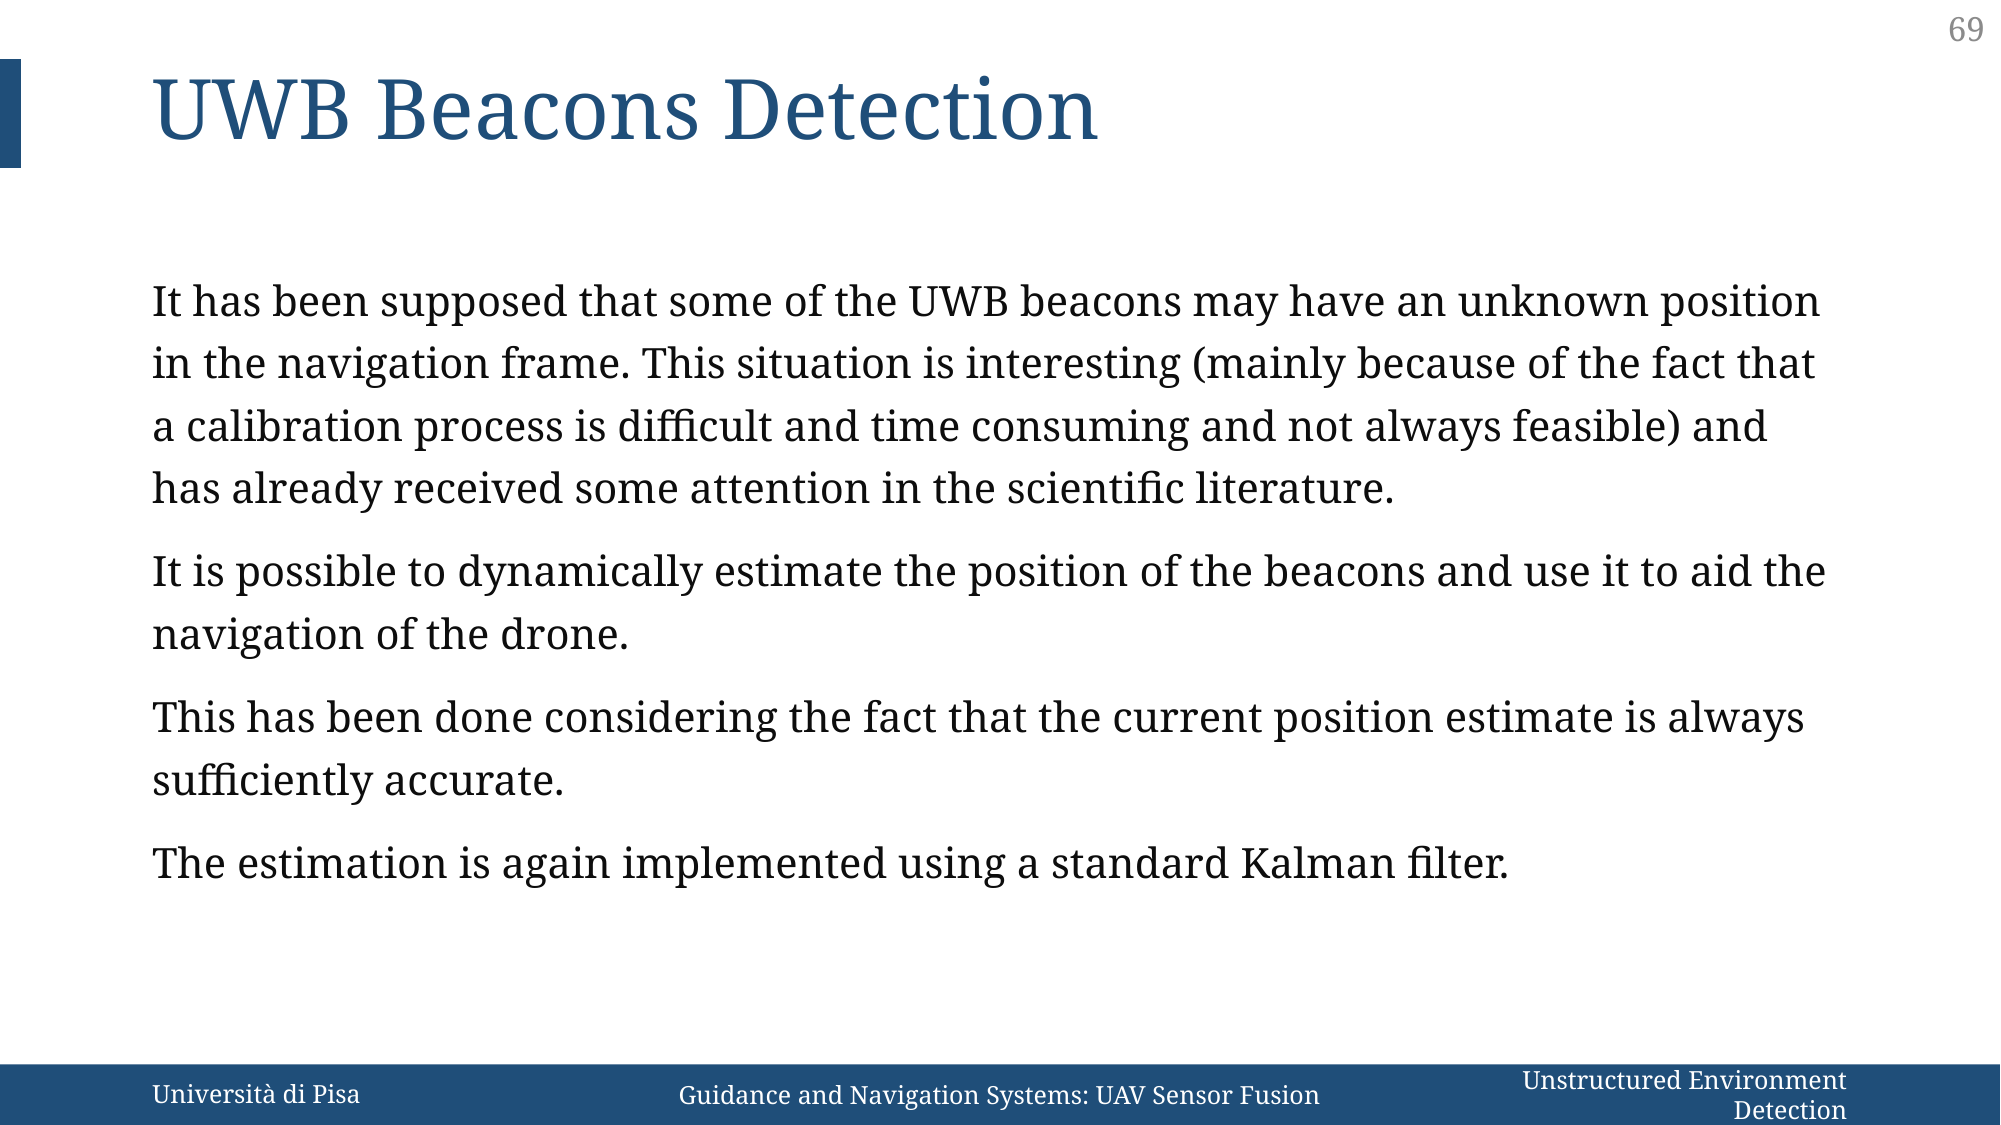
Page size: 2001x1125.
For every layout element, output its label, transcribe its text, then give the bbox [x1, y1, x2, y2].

text_box UWB Beacons Detection [137, 59, 1863, 165]
text_box Unstructured Environment Detection [1412, 1065, 1863, 1125]
text_box [0, 1063, 2000, 1125]
footer Guidance and Navigation Systems: UAV Sensor Fusion [662, 1065, 1338, 1125]
text_box It has been supposed that some of the UWB beacons may have an unknown position in the navigation frame. This situation is interesting (mainly because of the fact that a calibration process is difficult and time consuming and not always feasible) and has already received some attention in the scientific literature. It is possible to dynamically estimate the position of the beacons and use it to aid the navigation of the drone. This has been done considering the fact that the current position estimate is always sufficiently accurate. The estimation is again implemented using a standard Kalman filter. [137, 254, 1863, 969]
slide_number Università di Pisa [137, 1063, 588, 1124]
slide_number 69 [1550, 0, 2000, 61]
